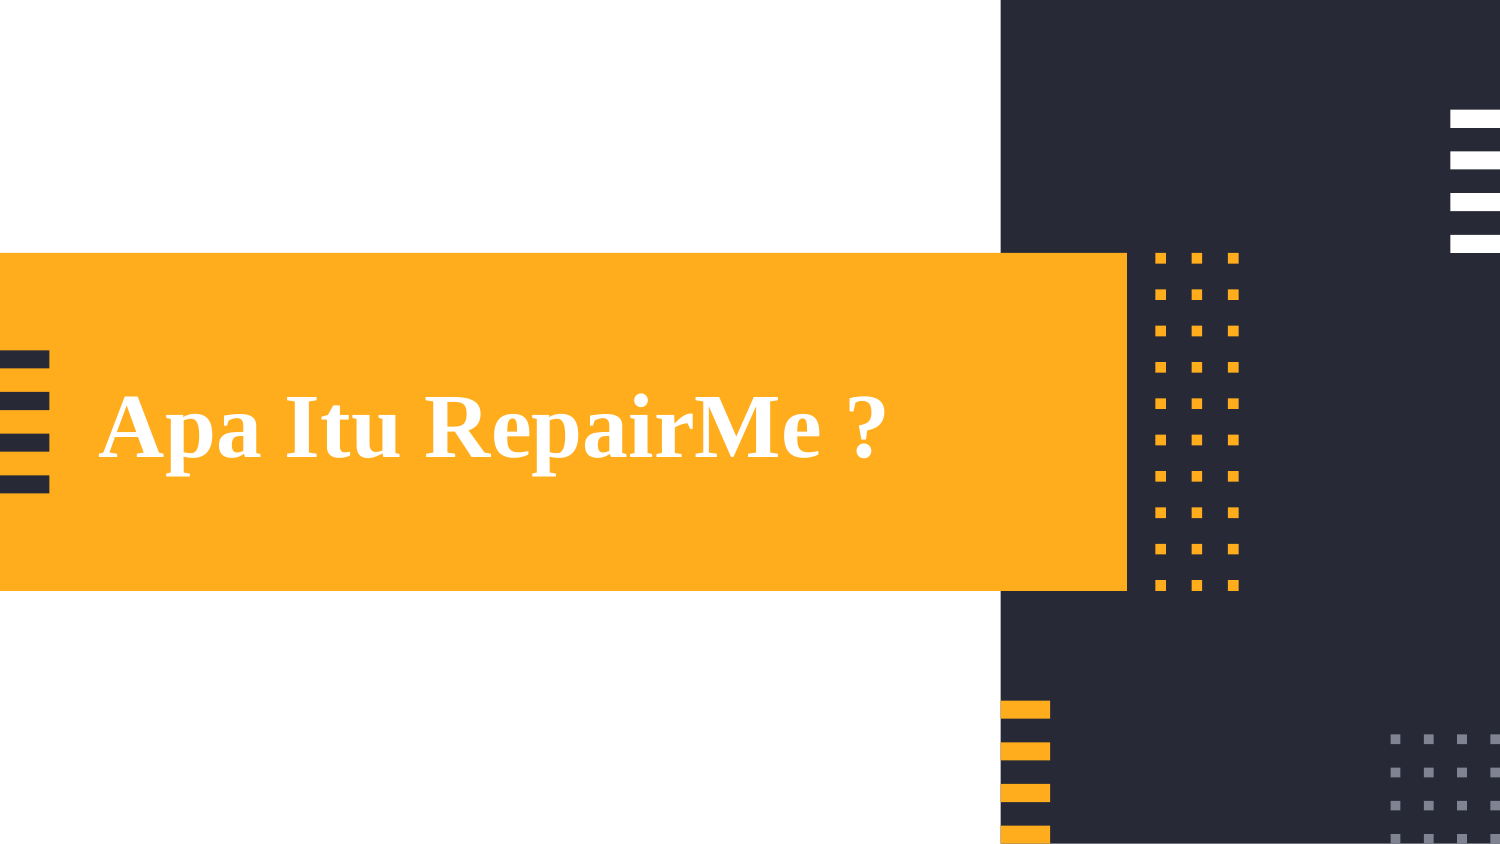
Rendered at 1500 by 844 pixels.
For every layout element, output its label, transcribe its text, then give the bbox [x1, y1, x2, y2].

title Apa Itu RepairMe ? [98, 294, 1001, 478]
